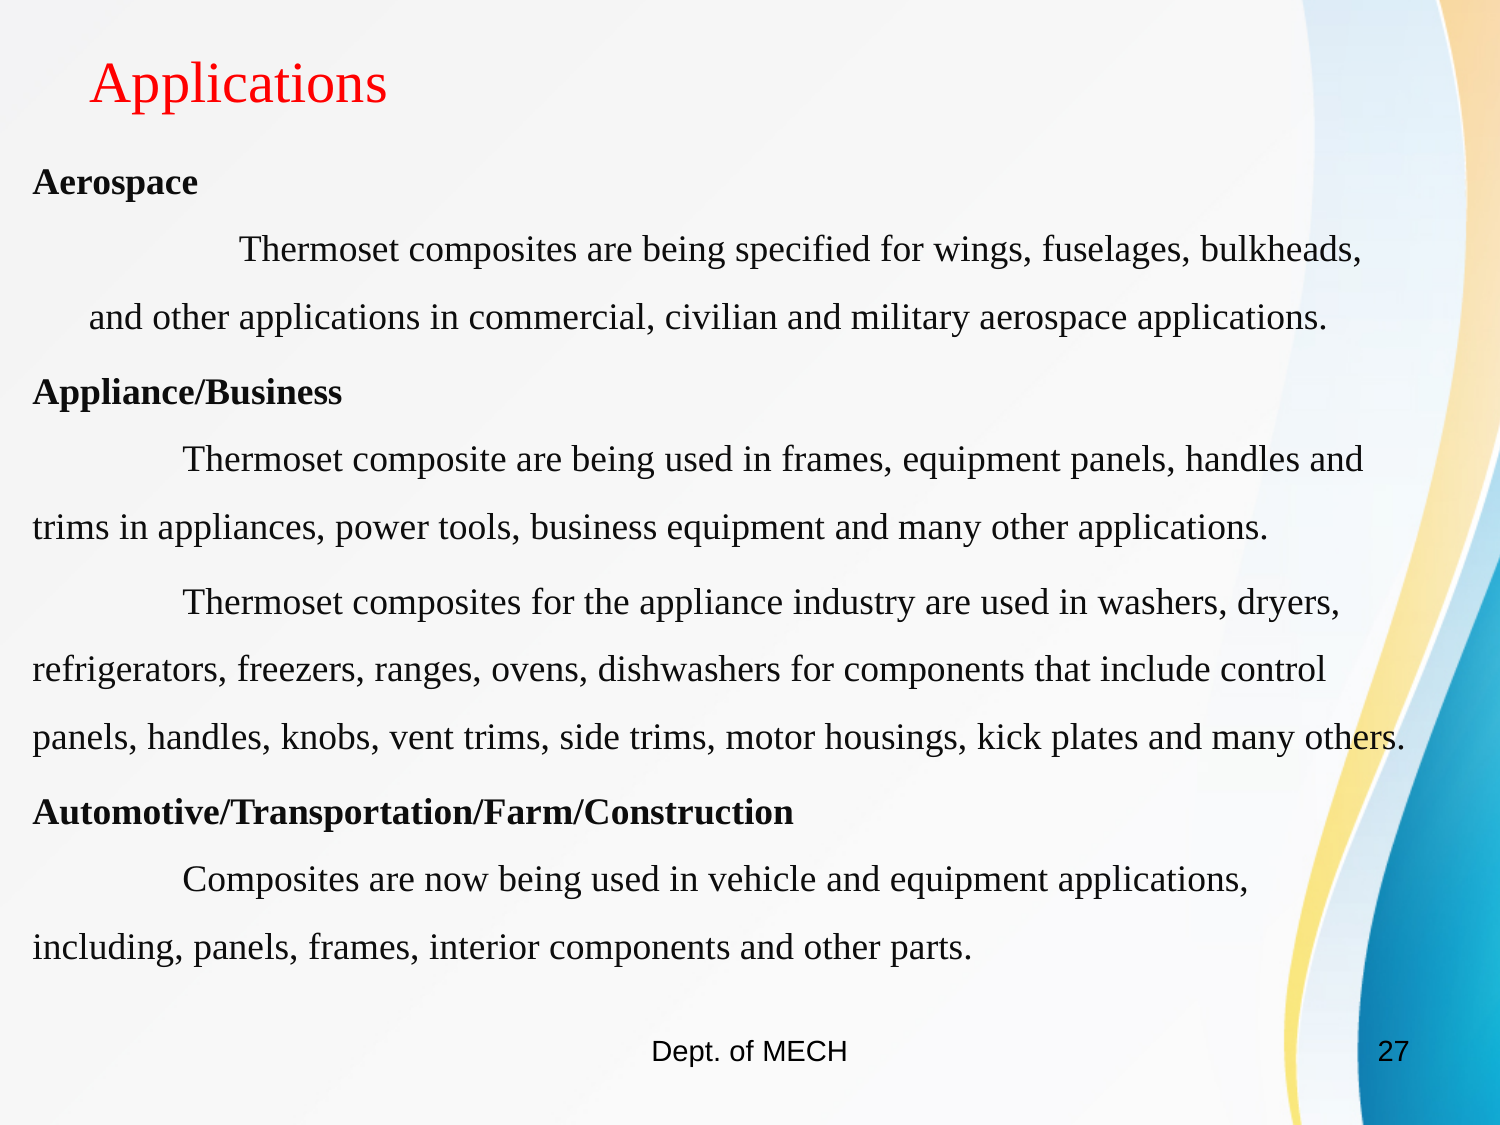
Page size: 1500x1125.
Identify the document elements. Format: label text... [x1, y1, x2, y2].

slide_number 27 [1074, 1024, 1425, 1103]
picture [0, 0, 1500, 1125]
title Applications [74, 30, 1426, 126]
list Aerospace Thermoset composites are being specified for wings, fuselages, bulkheads, and other applications in commercial, civilian and military aerospace applications. Appliance/Business Thermoset composite are being used in frames, equipment panels, handles and trims in appliances, power tools, business equipment and many other applications. Thermoset composites for the appliance industry are used in washers, dryers, refrigerators, freezers, ranges, ovens, dishwashers for components that include control panels, handles, knobs, vent trims, side trims, motor housings, kick plates and many others. Automotive/Transportation/Farm/Construction Composites are now being used in vehicle and equipment applications, including, panels, frames, interior components and other parts. [17, 126, 1426, 1006]
footer Dept. of MECH [512, 1024, 988, 1103]
